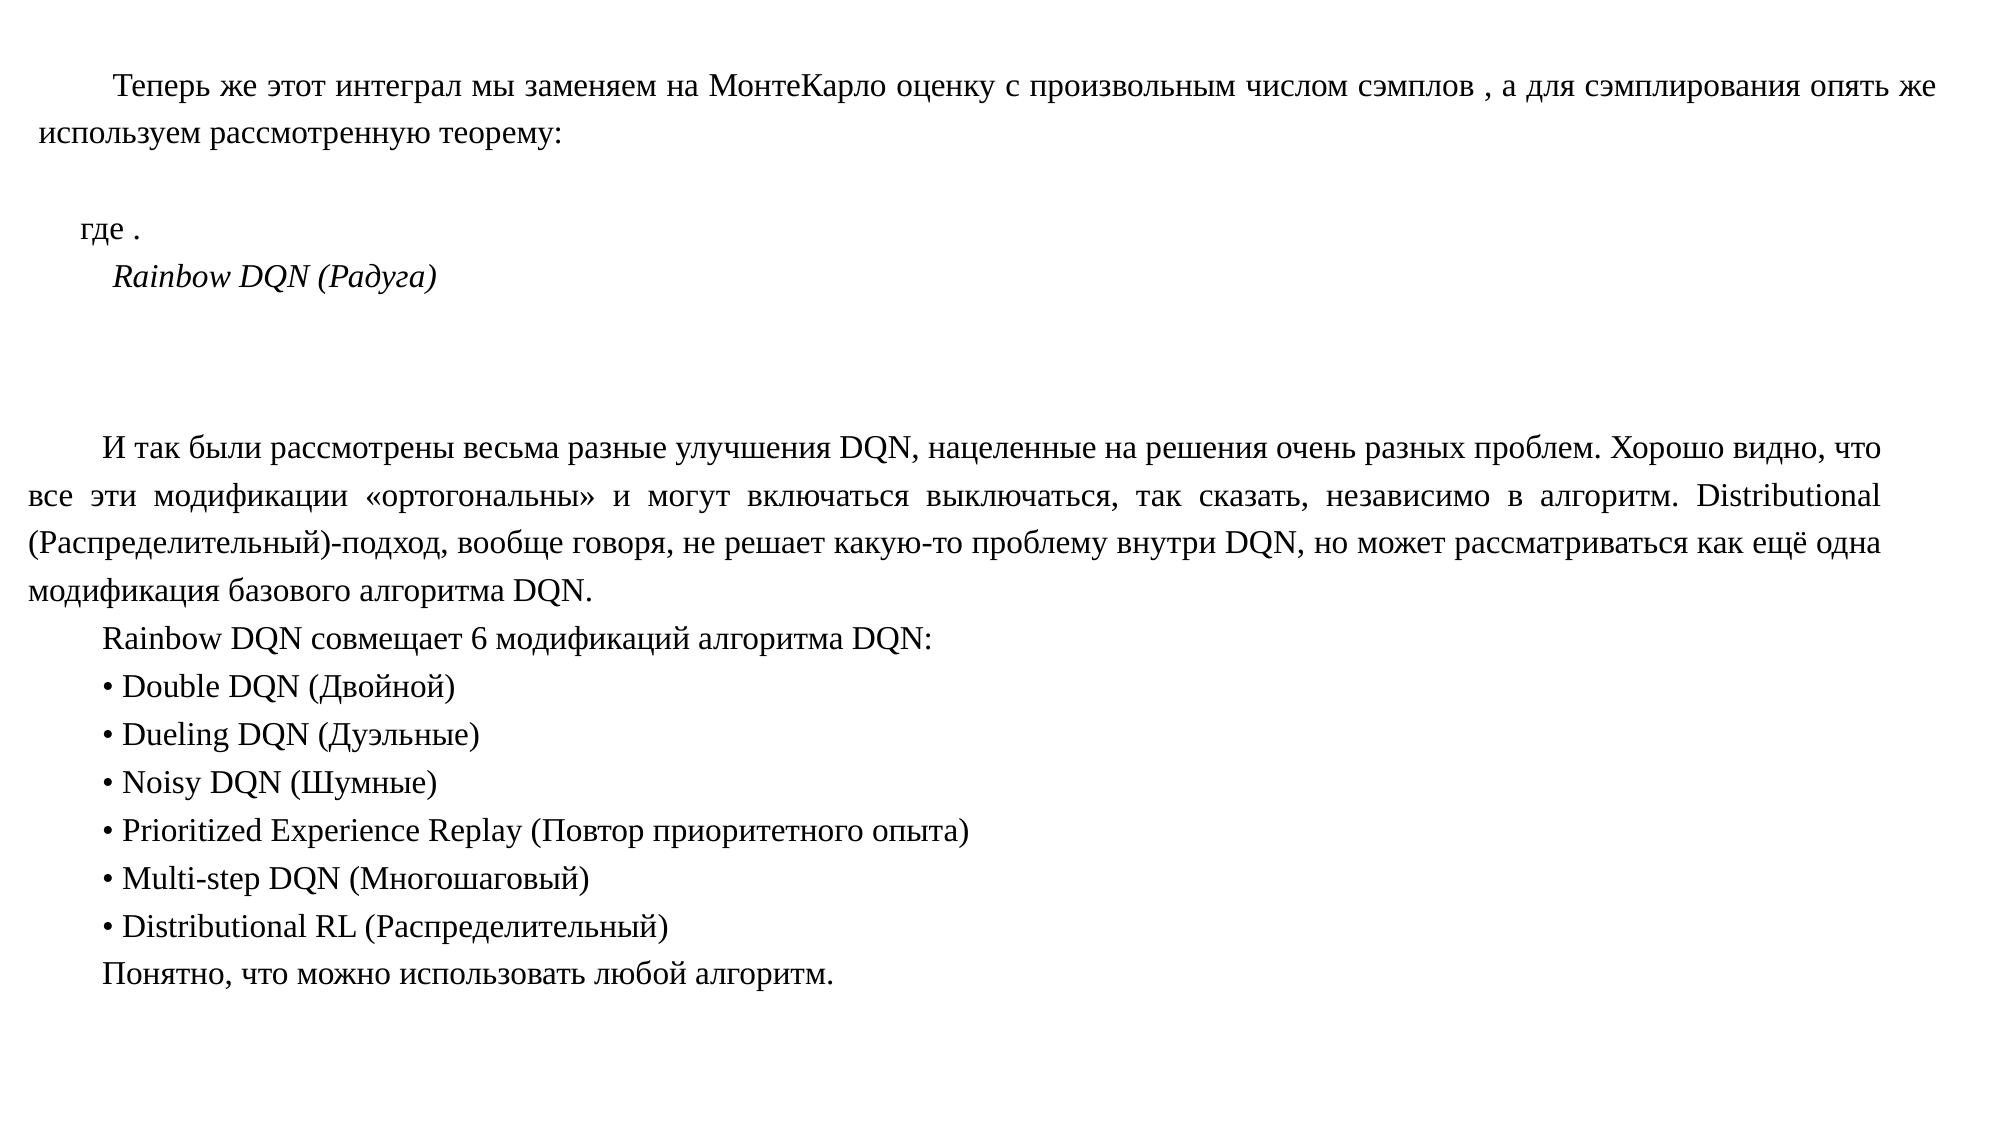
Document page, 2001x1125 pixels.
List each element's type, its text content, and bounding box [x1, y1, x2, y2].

text_box И так были рассмотрены весьма разные улучшения DQN, нацеленные на решения очень разных проблем. Хорошо видно, что все эти модификации «ортогональны» и могут включаться выключаться, так сказать, независимо в алгоритм. Distributional (Распределительный)-подход, вообще говоря, не решает какую-то проблему внутри DQN, но может рассматриваться как ещё одна модификация базового алгоритма DQN. Rainbow DQN совмещает 6 модификаций алгоритма DQN: • Double DQN (Двойной) • Dueling DQN (Дуэльные) • Noisy DQN (Шумные) • Prioritized Experience Replay (Повтор приоритетного опыта) • Multi-step DQN (Многошаговый) • Distributional RL (Распределительный) Понятно, что можно использовать любой алгоритм. [13, 409, 1899, 999]
